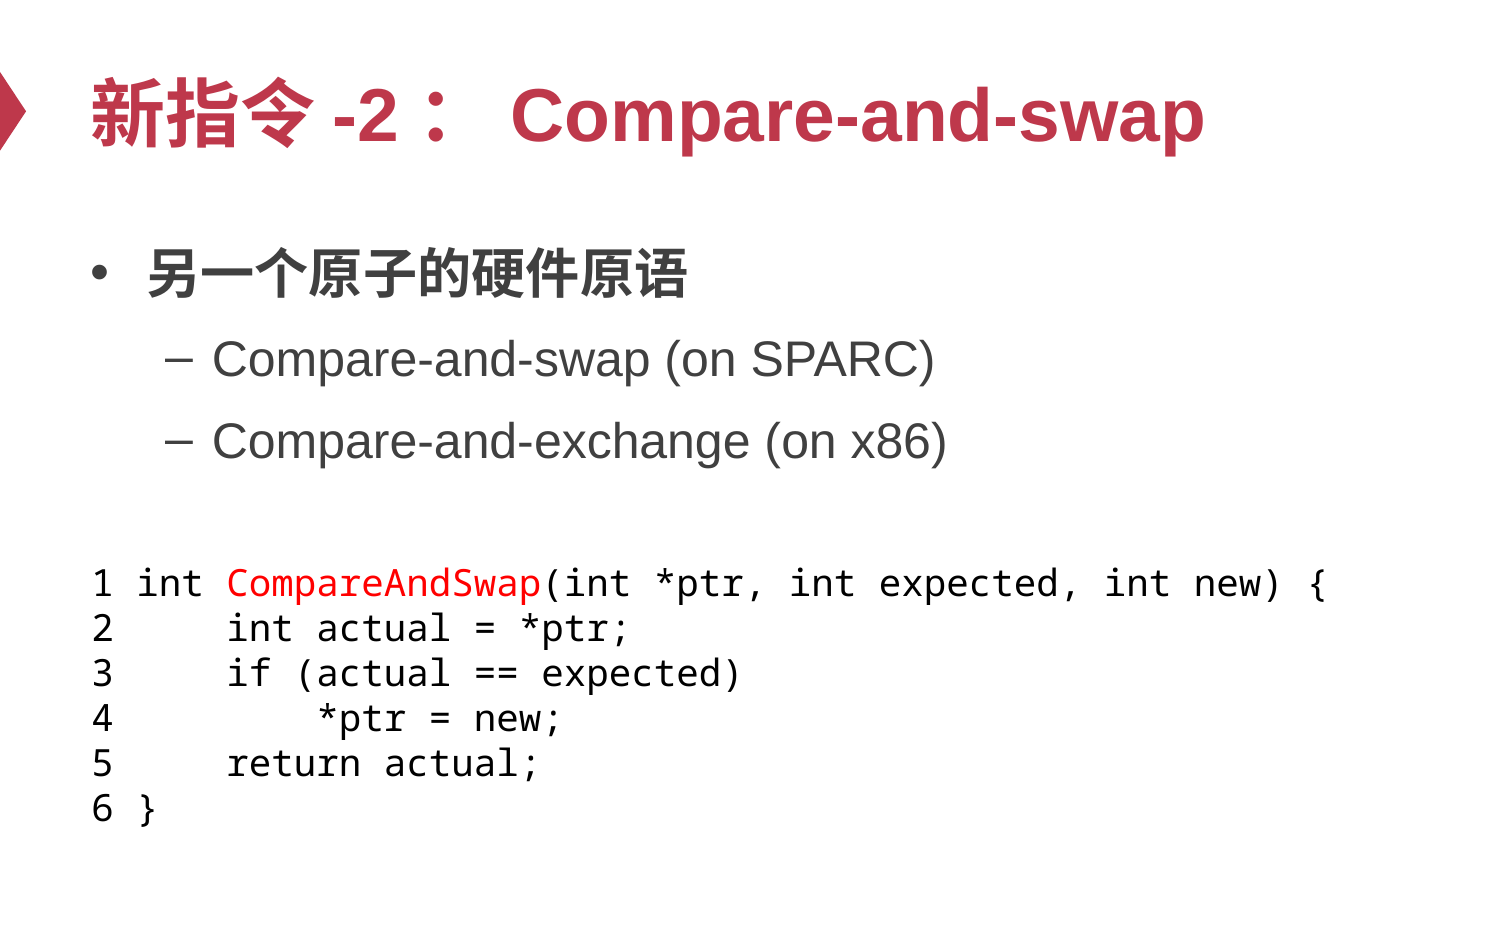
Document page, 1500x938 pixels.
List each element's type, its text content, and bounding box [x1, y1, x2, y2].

title 新指令-2：Compare-and-swap [75, 37, 1425, 186]
list 另一个原子的硬件原语 Compare-and-swap (on SPARC) Compare-and-exchange (on x86) [75, 218, 1425, 576]
text_box 1 int CompareAndSwap(int *ptr, int expected, int new) { 2 int actual = *ptr; 3 if (actual == expected) 4 *ptr = new; 5 return actual; 6 } [76, 551, 1483, 837]
